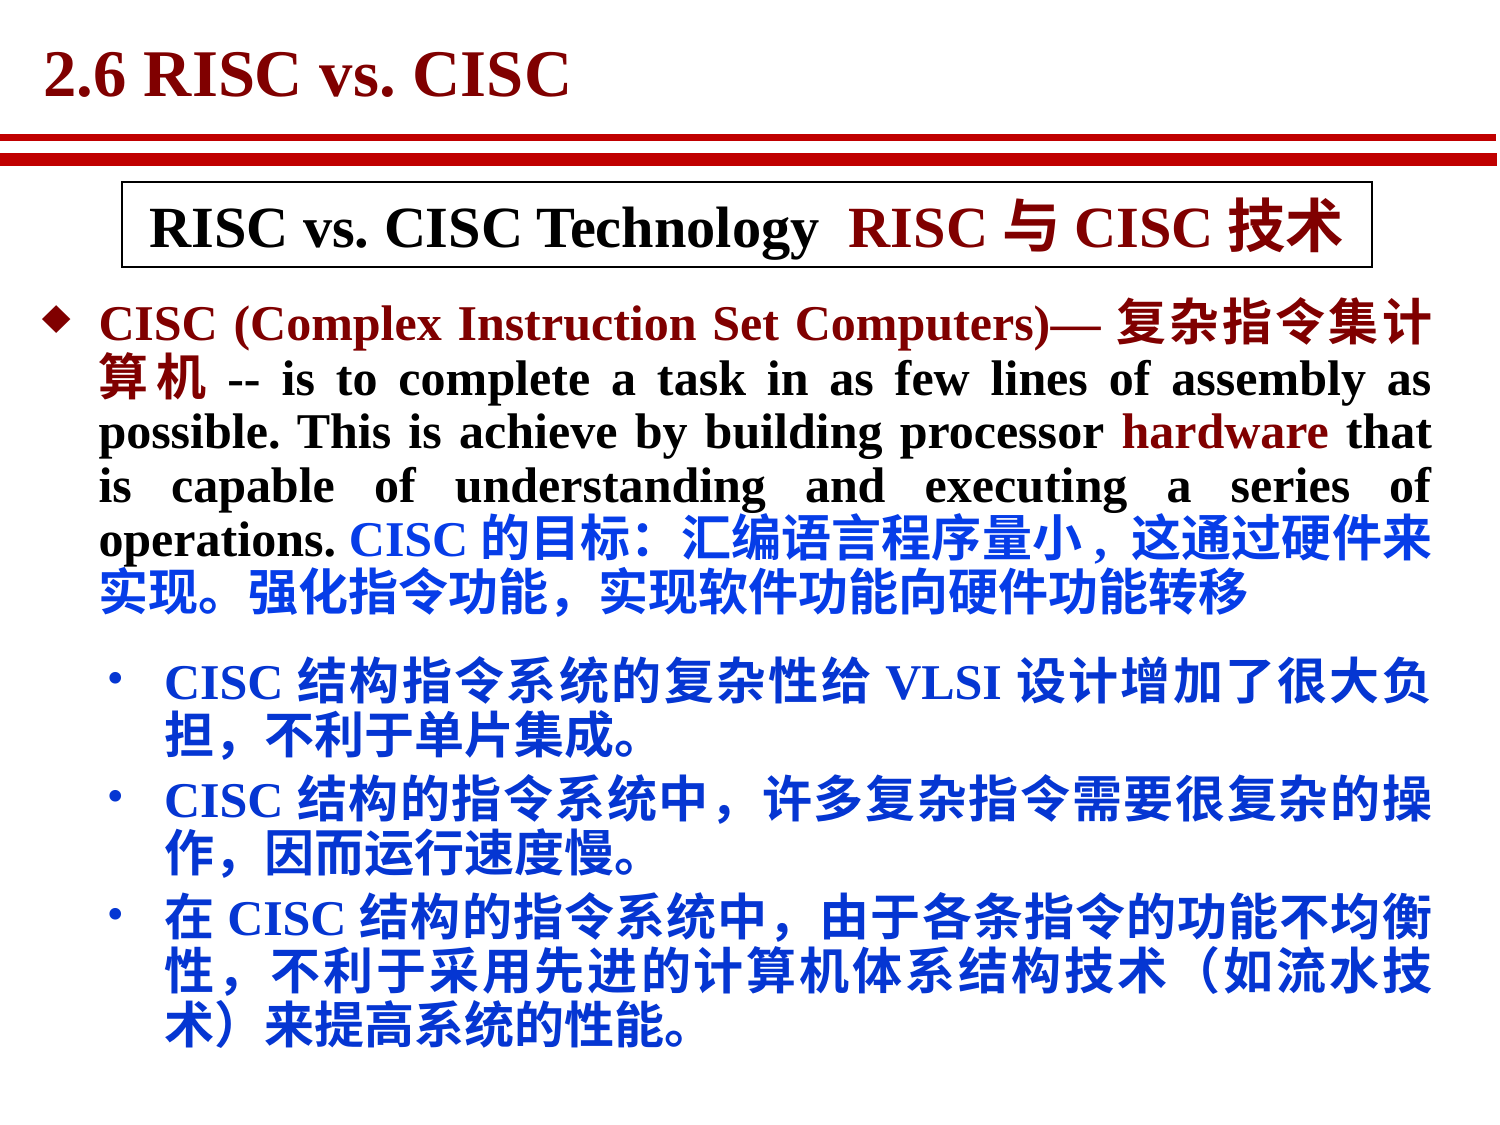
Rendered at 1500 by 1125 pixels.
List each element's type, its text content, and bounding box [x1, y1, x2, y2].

text_box CISC (Complex Instruction Set Computers)—复杂指令集计算机-- is to complete a task in as few lines of assembly as possible. This is achieve by building processor hardware that is capable of understanding and executing a series of operations. CISC的目标：汇编语言程序量小, 这通过硬件来实现。强化指令功能，实现软件功能向硬件功能转移 CISC结构指令系统的复杂性给VLSI设计增加了很大负担，不利于单片集成。 CISC结构的指令系统中，许多复杂指令需要很复杂的操作，因而运行速度慢。 在CISC结构的指令系统中，由于各条指令的功能不均衡性，不利于采用先进的计算机体系结构技术（如流水技术）来提高系统的性能。 [27, 290, 1447, 1125]
text_box RISC vs. CISC Technology RISC与CISC技术 [121, 181, 1372, 268]
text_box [0, 137, 1498, 160]
title 2.6 RISC vs. CISC [33, 36, 605, 116]
